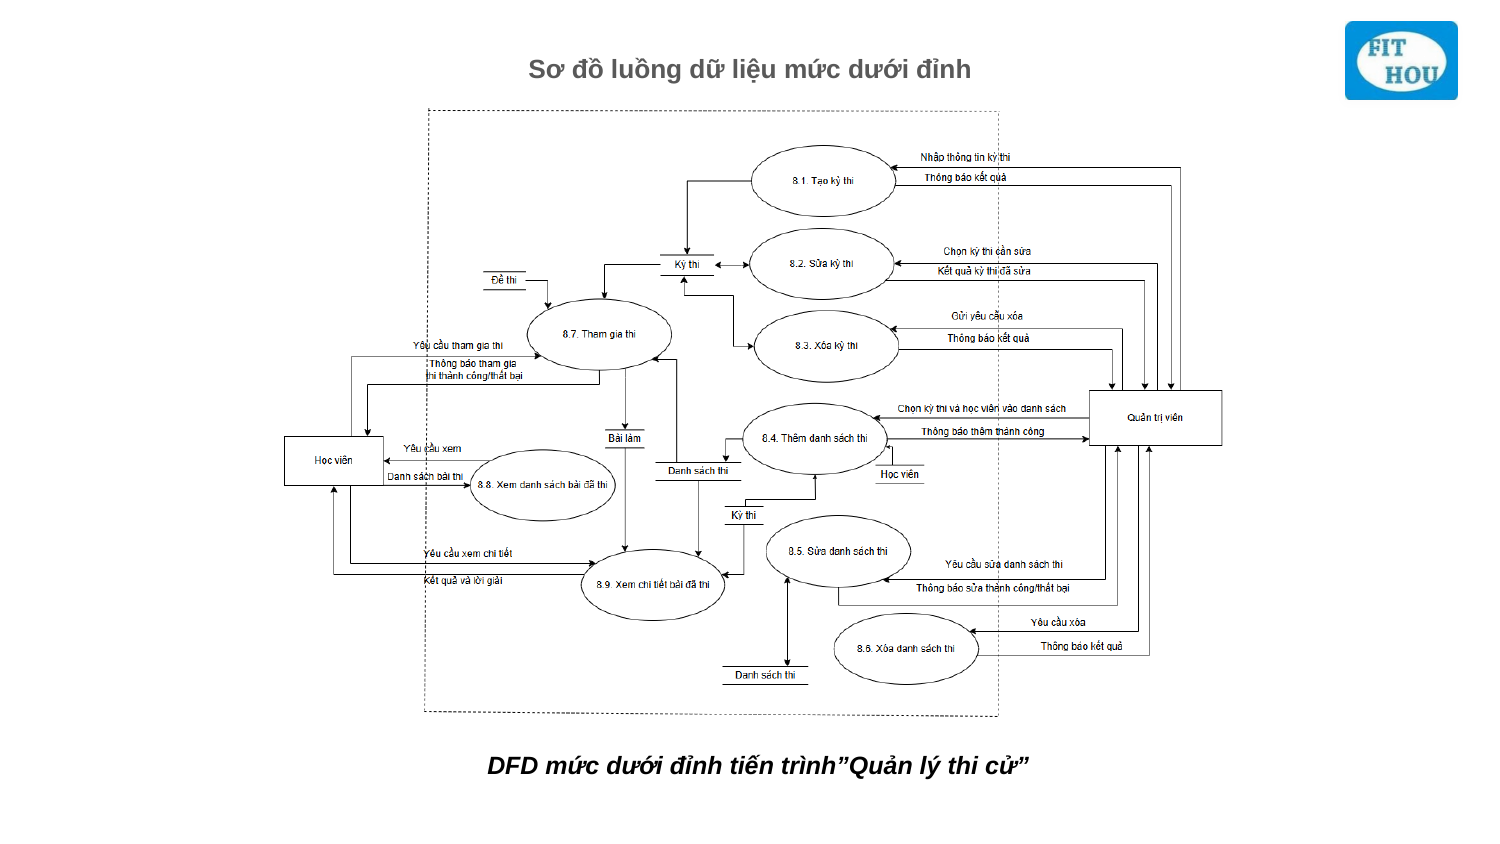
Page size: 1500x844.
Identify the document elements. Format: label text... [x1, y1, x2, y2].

text_box DFD mức dưới đỉnh tiến trình”Quản lý thi cử” [432, 738, 1079, 795]
picture [1344, 21, 1350, 28]
picture [279, 93, 1231, 729]
list Sơ đồ luồng dữ liệu mức dưới đỉnh [454, 21, 1046, 92]
picture [1449, 21, 1459, 27]
picture [1352, 31, 1447, 94]
